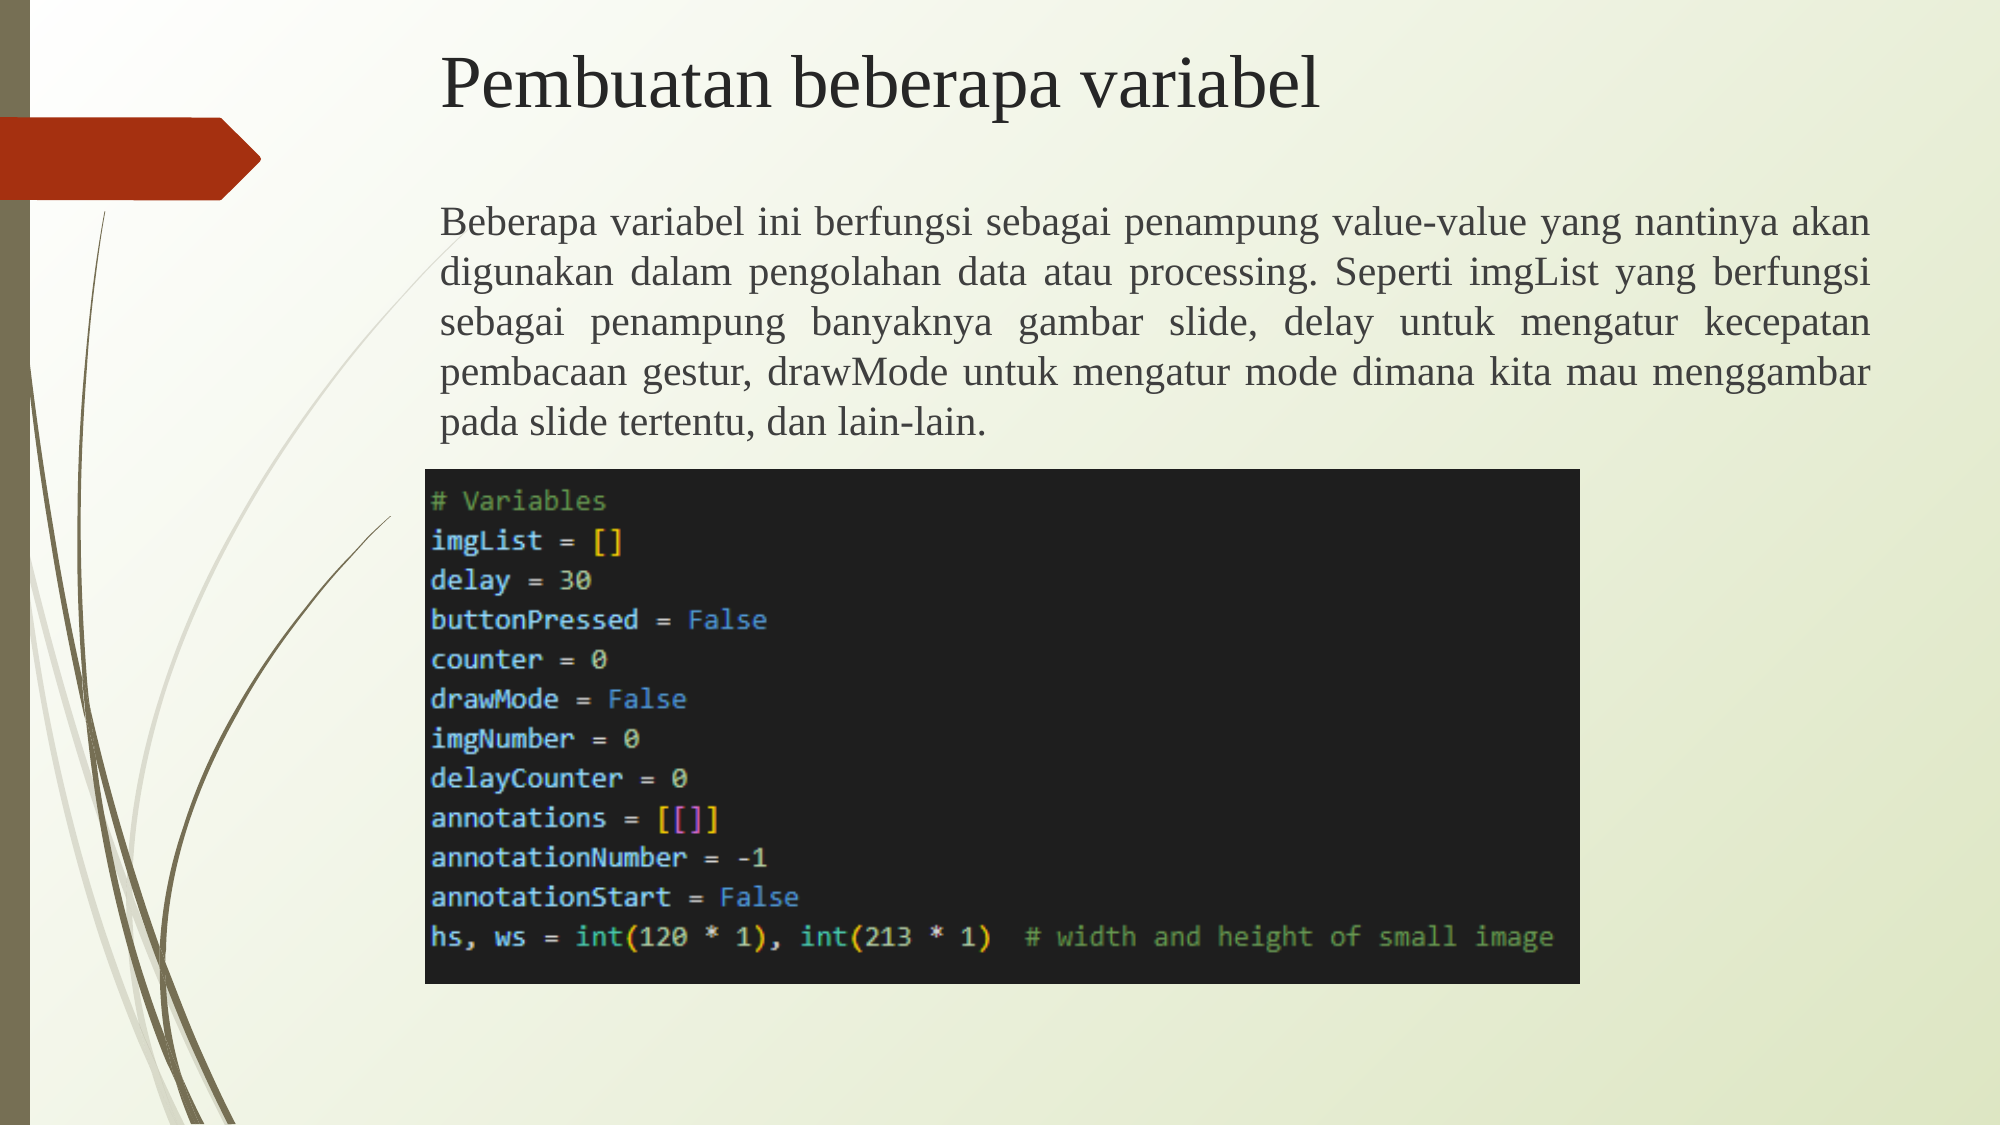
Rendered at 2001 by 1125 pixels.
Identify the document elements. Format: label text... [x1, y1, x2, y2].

list Beberapa variabel ini berfungsi sebagai penampung value-value yang nantinya akan digunakan dalam pengolahan data atau processing. Seperti imgList yang berfungsi sebagai penampung banyaknya gambar slide, delay untuk mengatur kecepatan pembacaan gestur, drawMode untuk mengatur mode dimana kita mau menggambar pada slide tertentu, dan lain-lain. [424, 186, 1888, 970]
title Pembuatan beberapa variabel [425, 25, 1887, 154]
picture [424, 469, 1580, 985]
